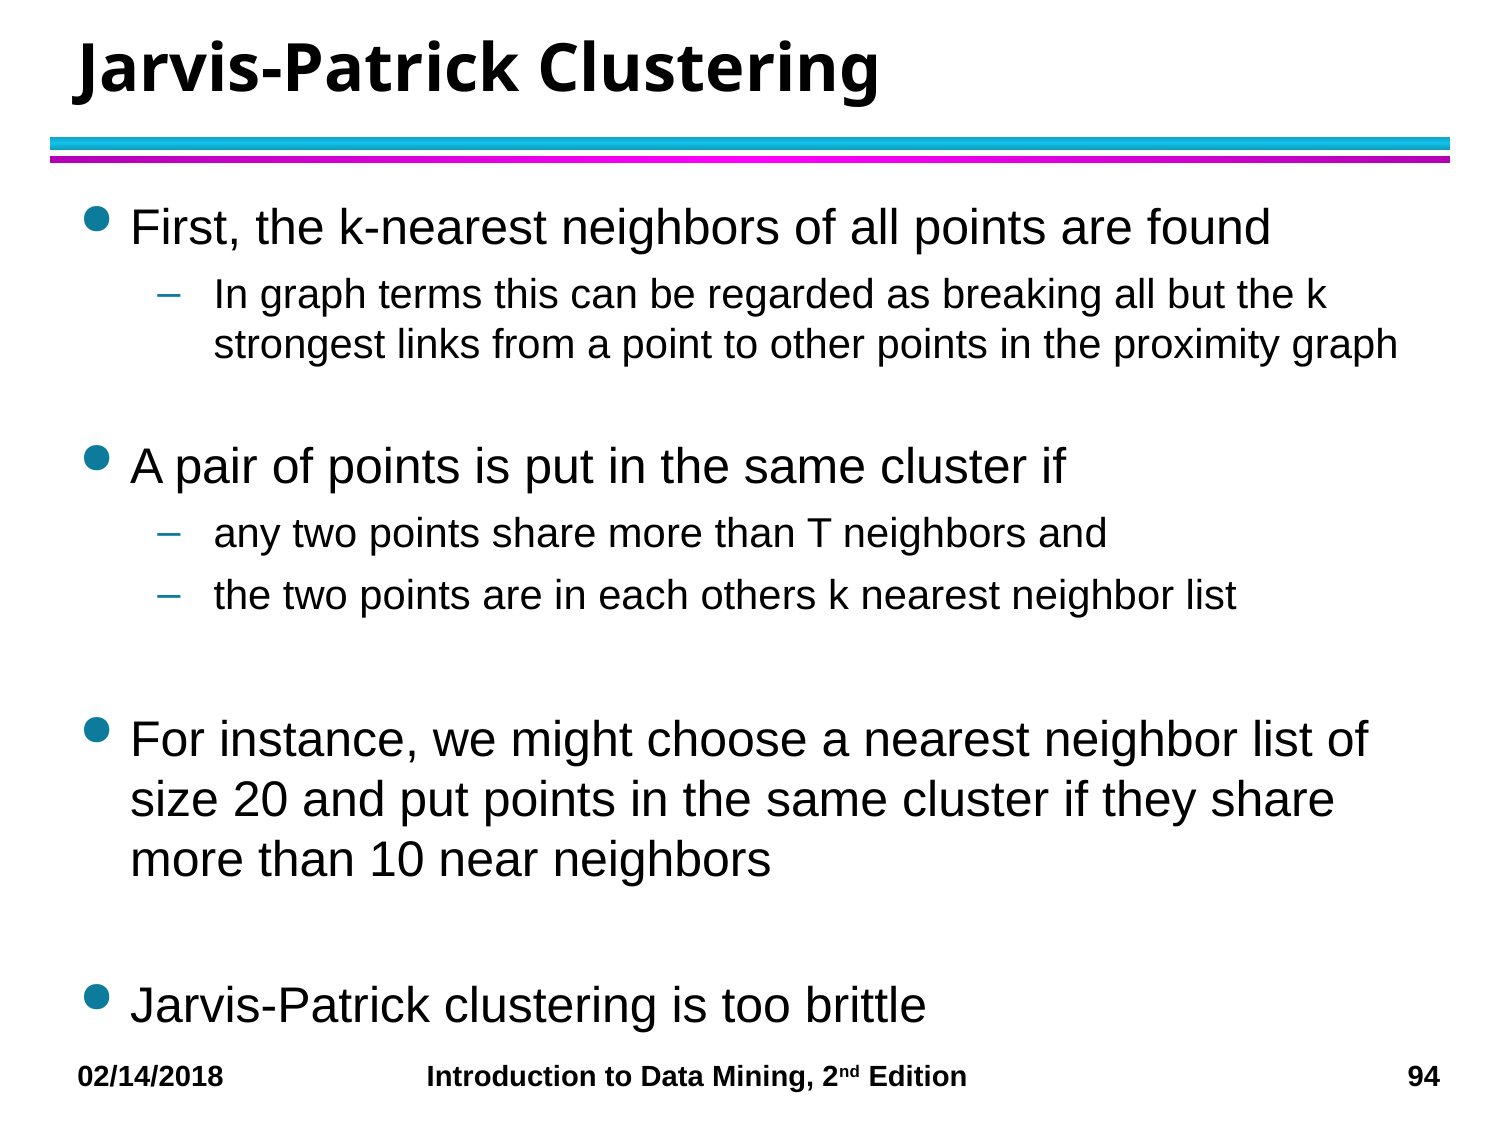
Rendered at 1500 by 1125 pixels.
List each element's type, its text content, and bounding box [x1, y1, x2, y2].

list First, the k-nearest neighbors of all points are found In graph terms this can be regarded as breaking all but the k strongest links from a point to other points in the proximity graph A pair of points is put in the same cluster if any two points share more than T neighbors and the two points are in each others k nearest neighbor list For instance, we might choose a nearest neighbor list of size 20 and put points in the same cluster if they share more than 10 near neighbors Jarvis-Patrick clustering is too brittle [67, 187, 1432, 1038]
title Jarvis-Patrick Clustering [62, 24, 1421, 113]
